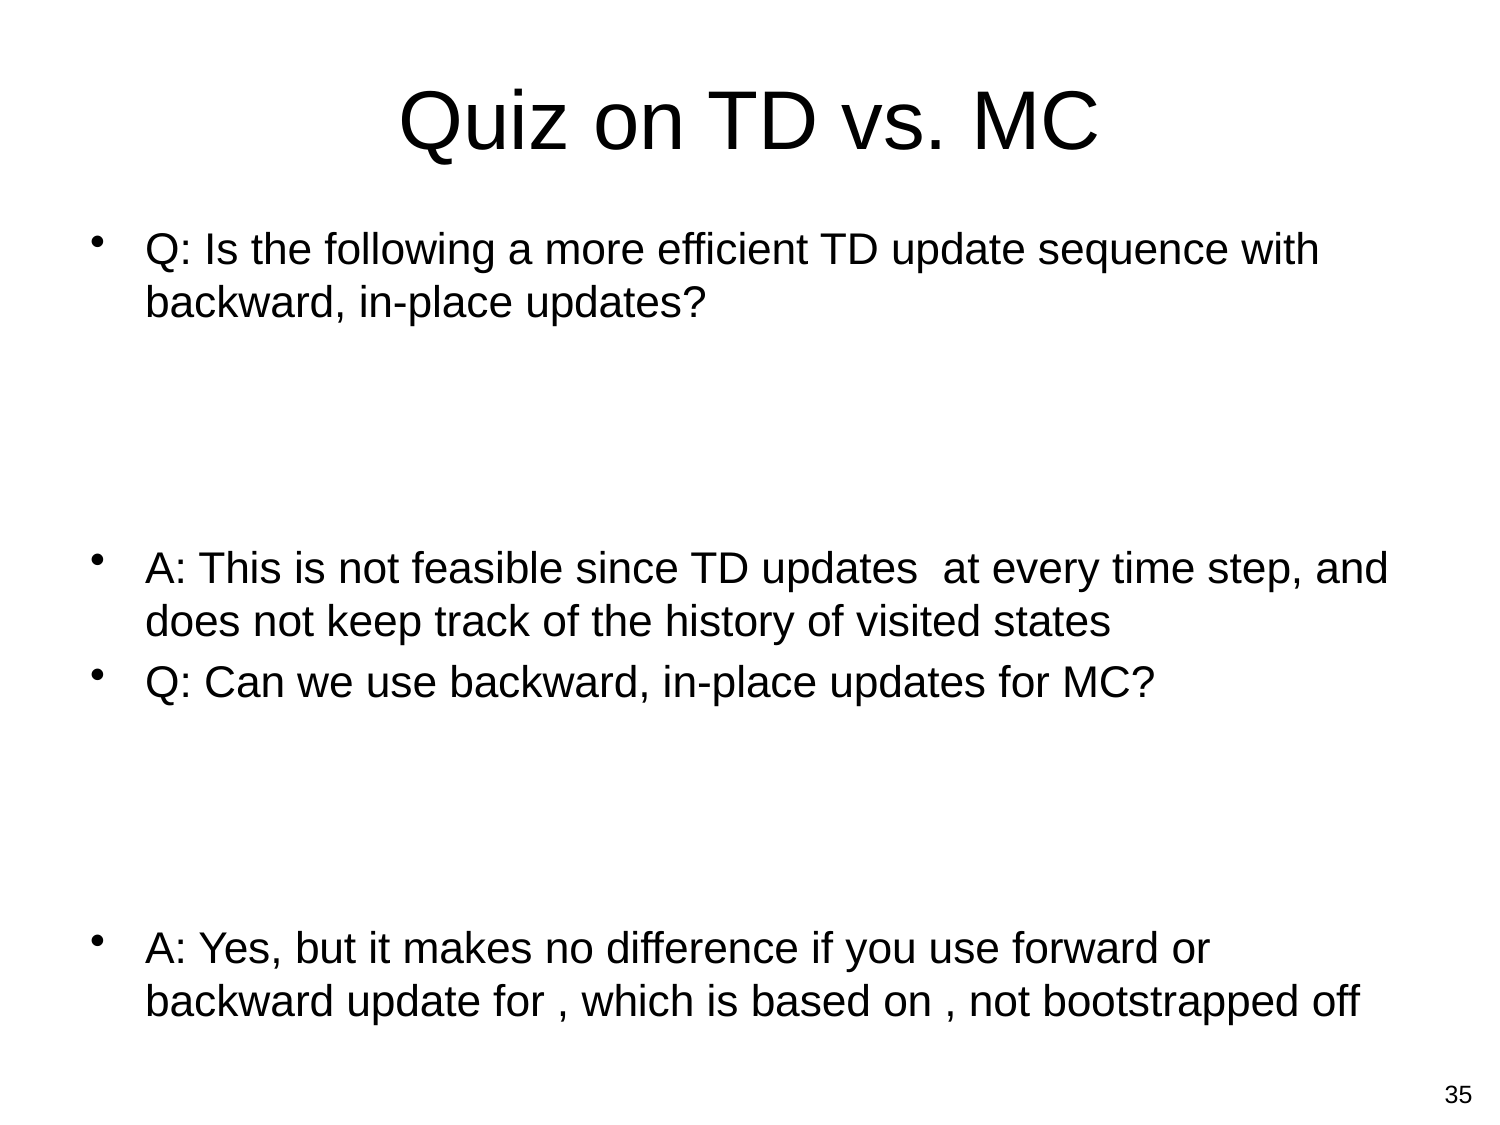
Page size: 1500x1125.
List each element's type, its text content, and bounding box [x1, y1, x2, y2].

title Quiz on TD vs. MC [74, 44, 1426, 188]
slide_number 35 [1137, 1070, 1488, 1112]
